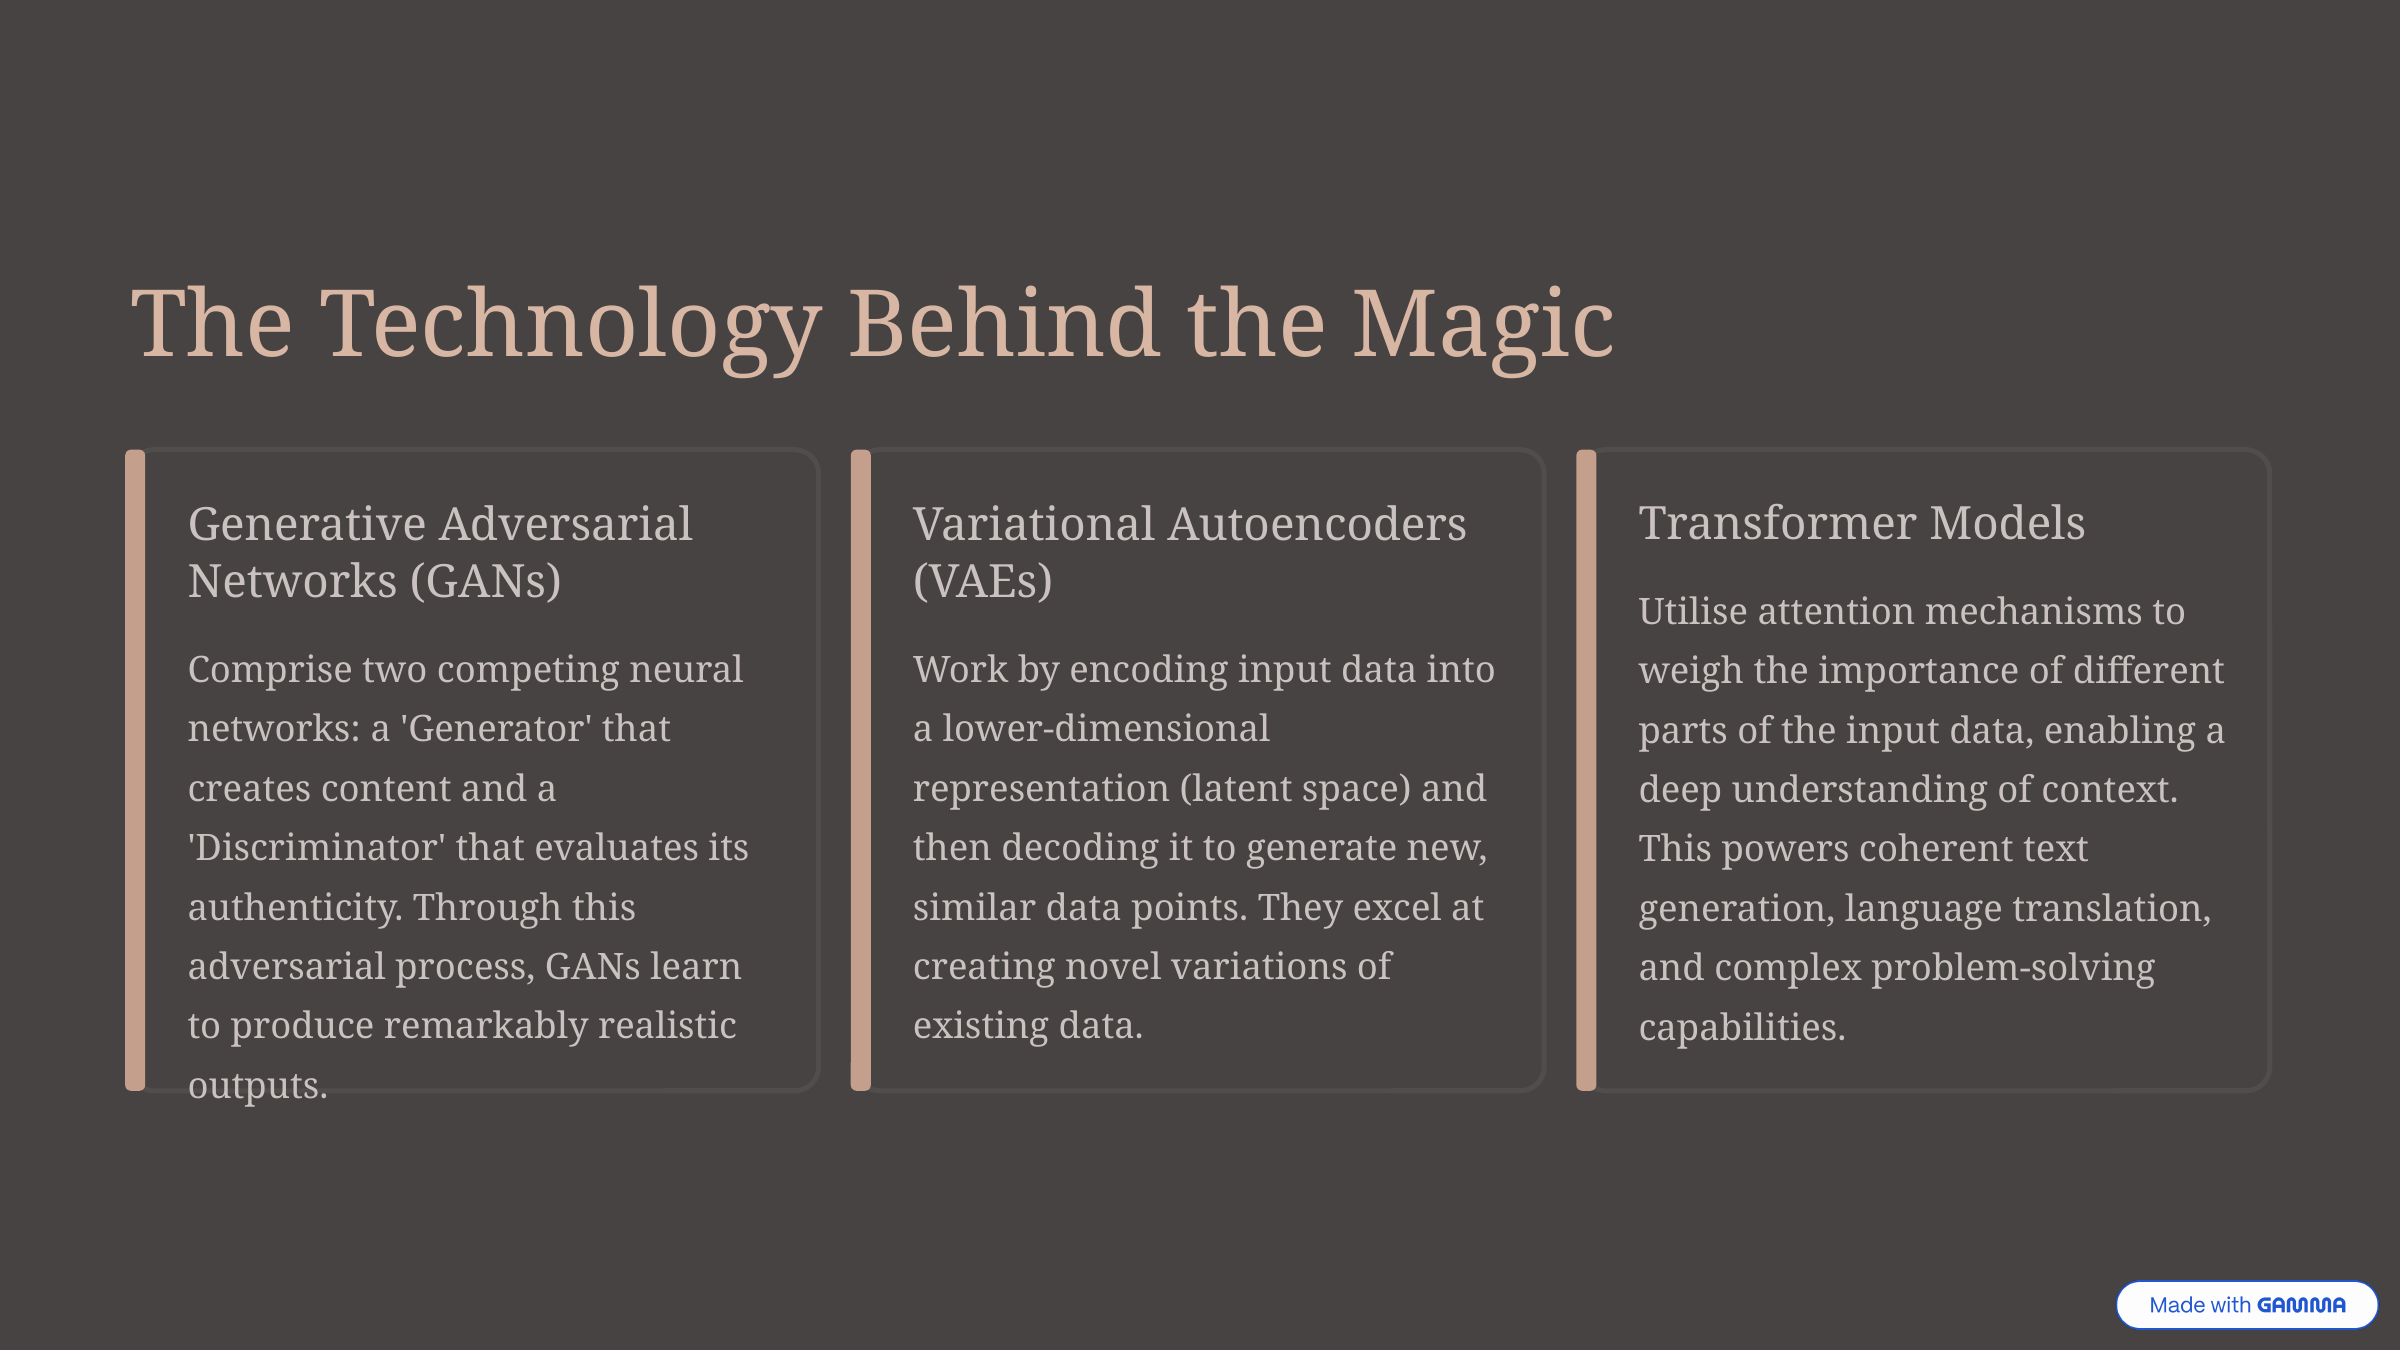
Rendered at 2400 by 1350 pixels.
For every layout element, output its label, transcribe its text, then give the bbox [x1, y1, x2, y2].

text_box Generative Adversarial Networks (GANs) [187, 491, 777, 609]
text_box [870, 449, 1545, 1091]
text_box [1576, 449, 1597, 1091]
text_box Utilise attention mechanisms to weigh the importance of different parts of the input data, enabling a deep understanding of context. This powers coherent text generation, language translation, and complex problem-solving capabilities. [1638, 572, 2228, 1049]
text_box The Technology Behind the Magic [130, 259, 1527, 376]
text_box [125, 449, 146, 1091]
text_box [1596, 449, 2270, 1091]
text_box Comprise two competing neural networks: a 'Generator' that creates content and a 'Discriminator' that evaluates its authenticity. Through this adversarial process, GANs learn to produce remarkably realistic outputs. [187, 630, 777, 1048]
text_box Transformer Models [1638, 491, 2104, 550]
text_box [850, 449, 871, 1091]
text_box Work by encoding input data into a lower-dimensional representation (latent space) and then decoding it to generate new, similar data points. They excel at creating novel variations of existing data. [912, 630, 1502, 988]
picture [2106, 1271, 2389, 1339]
text_box [144, 449, 819, 1091]
text_box Variational Autoencoders (VAEs) [912, 491, 1502, 609]
